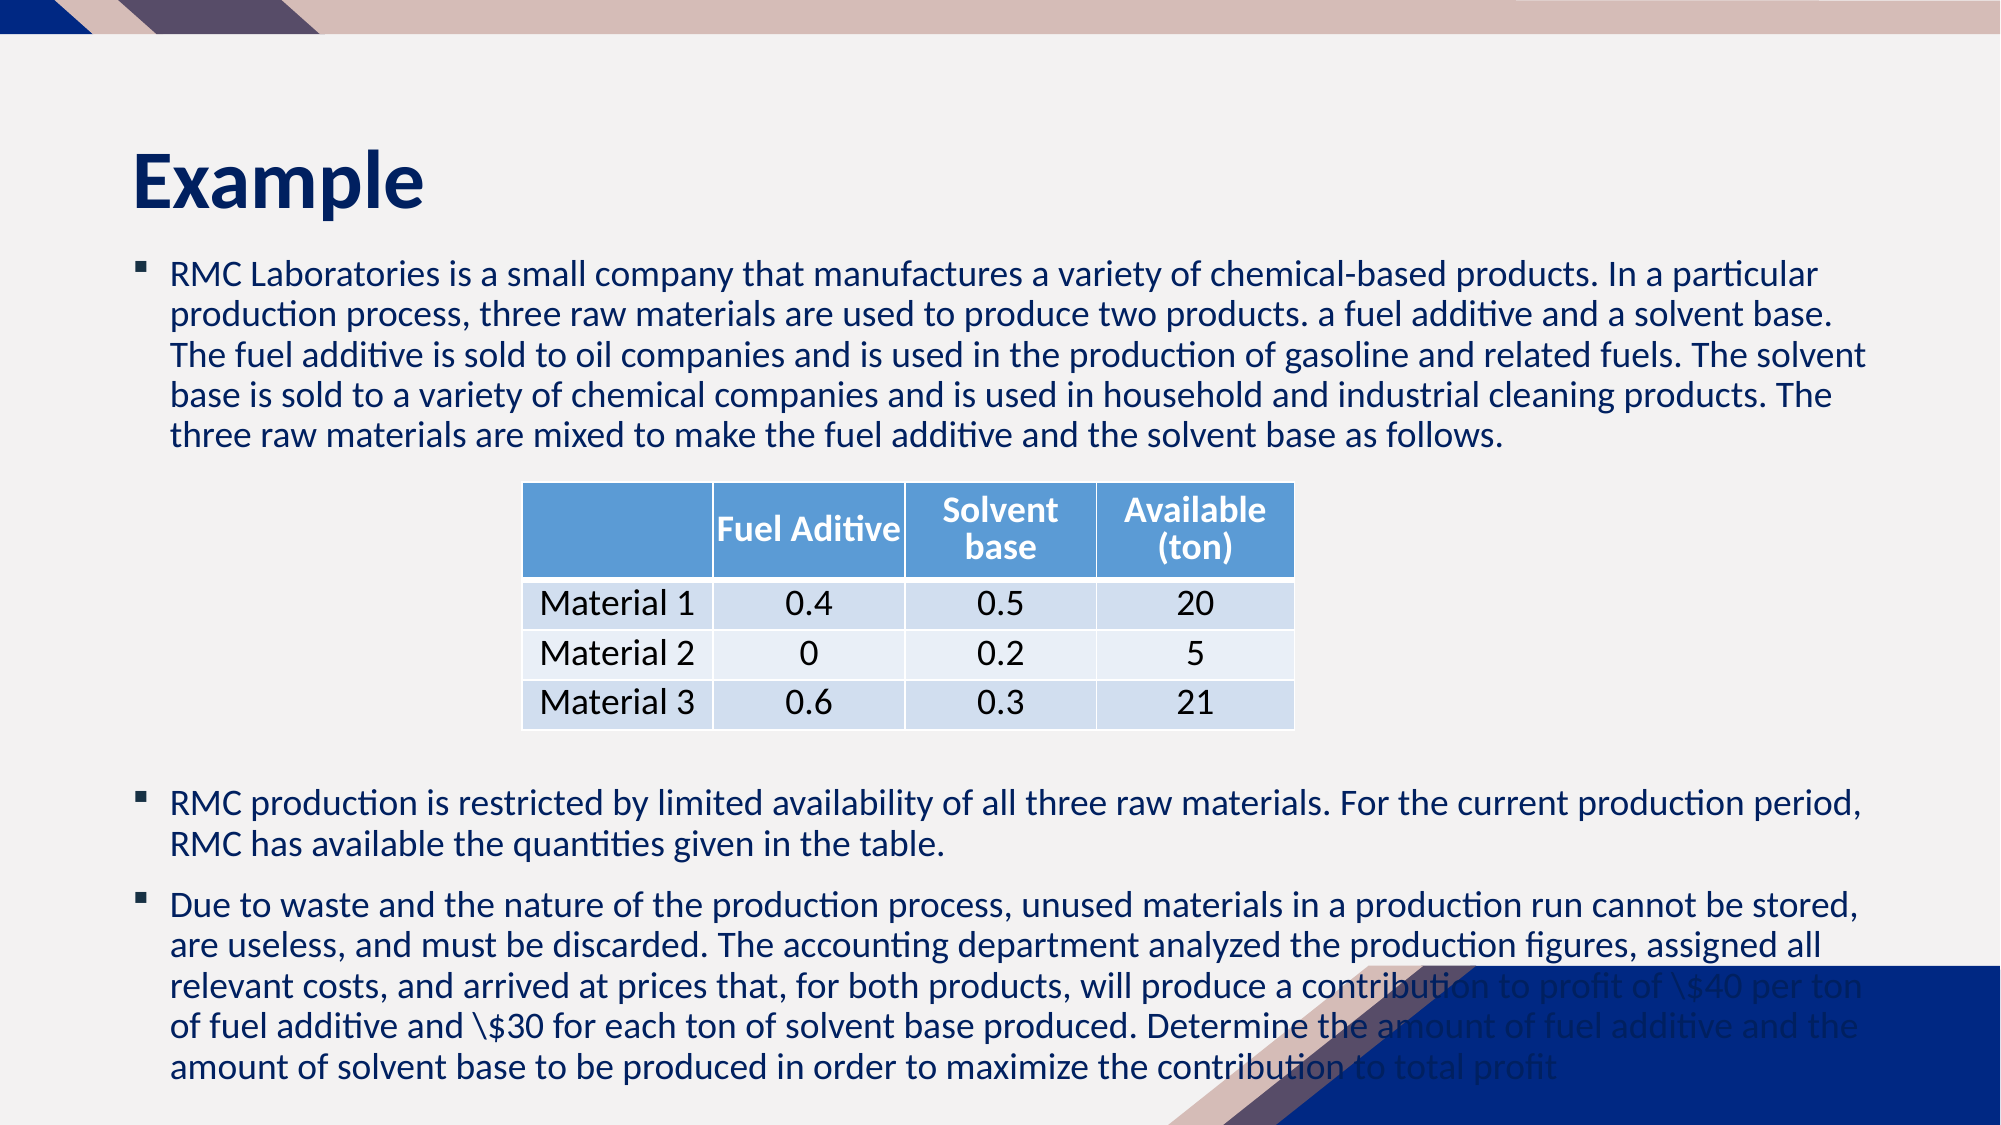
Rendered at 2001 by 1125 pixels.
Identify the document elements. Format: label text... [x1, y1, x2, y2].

table_cell 0 [714, 631, 904, 679]
table_header Solvent base [906, 483, 1096, 577]
table_cell 0.4 [714, 583, 904, 629]
table_header [523, 483, 712, 577]
table_cell 5 [1097, 631, 1294, 679]
table_cell 0.2 [906, 631, 1096, 679]
table_cell Material 1 [523, 583, 712, 629]
table_cell Material 3 [523, 681, 712, 729]
table_cell 0.6 [714, 681, 904, 729]
table_cell 0.5 [906, 583, 1096, 629]
table_header Available (ton) [1097, 483, 1294, 577]
list RMC Laboratories is a small company that manufactures a variety of chemical-based products. In a particular production process, three raw materials are used to produce two products. a fuel additive and a solvent base. The fuel additive is sold to oil companies and is used in the production of gasoline and related fuels. The solvent base is sold to a variety of chemical companies and is used in household and industrial cleaning products. The three raw materials are mixed to make the fuel additive and the solvent base as follows. RMC production is restricted by limited availability of all three raw materials. For the current production period, RMC has available the quantities given in the table. Due to waste and the nature of the production process, unused materials in a production run cannot be stored, are useless, and must be discarded. The accounting department analyzed the production figures, assigned all relevant costs, and arrived at prices that, for both products, will produce a contribution to profit of \$40 per ton of fuel additive and \$30 for each ton of solvent base produced. Determine the amount of fuel additive and the amount of solvent base to be produced in order to maximize the contribution to total profit [117, 246, 1885, 1095]
table_cell Material 2 [523, 631, 712, 679]
title Example [117, 73, 1885, 246]
table_cell 0.3 [906, 681, 1096, 729]
table_header Fuel Aditive [714, 483, 904, 577]
table_cell 21 [1097, 681, 1294, 729]
table_cell 20 [1097, 583, 1294, 629]
